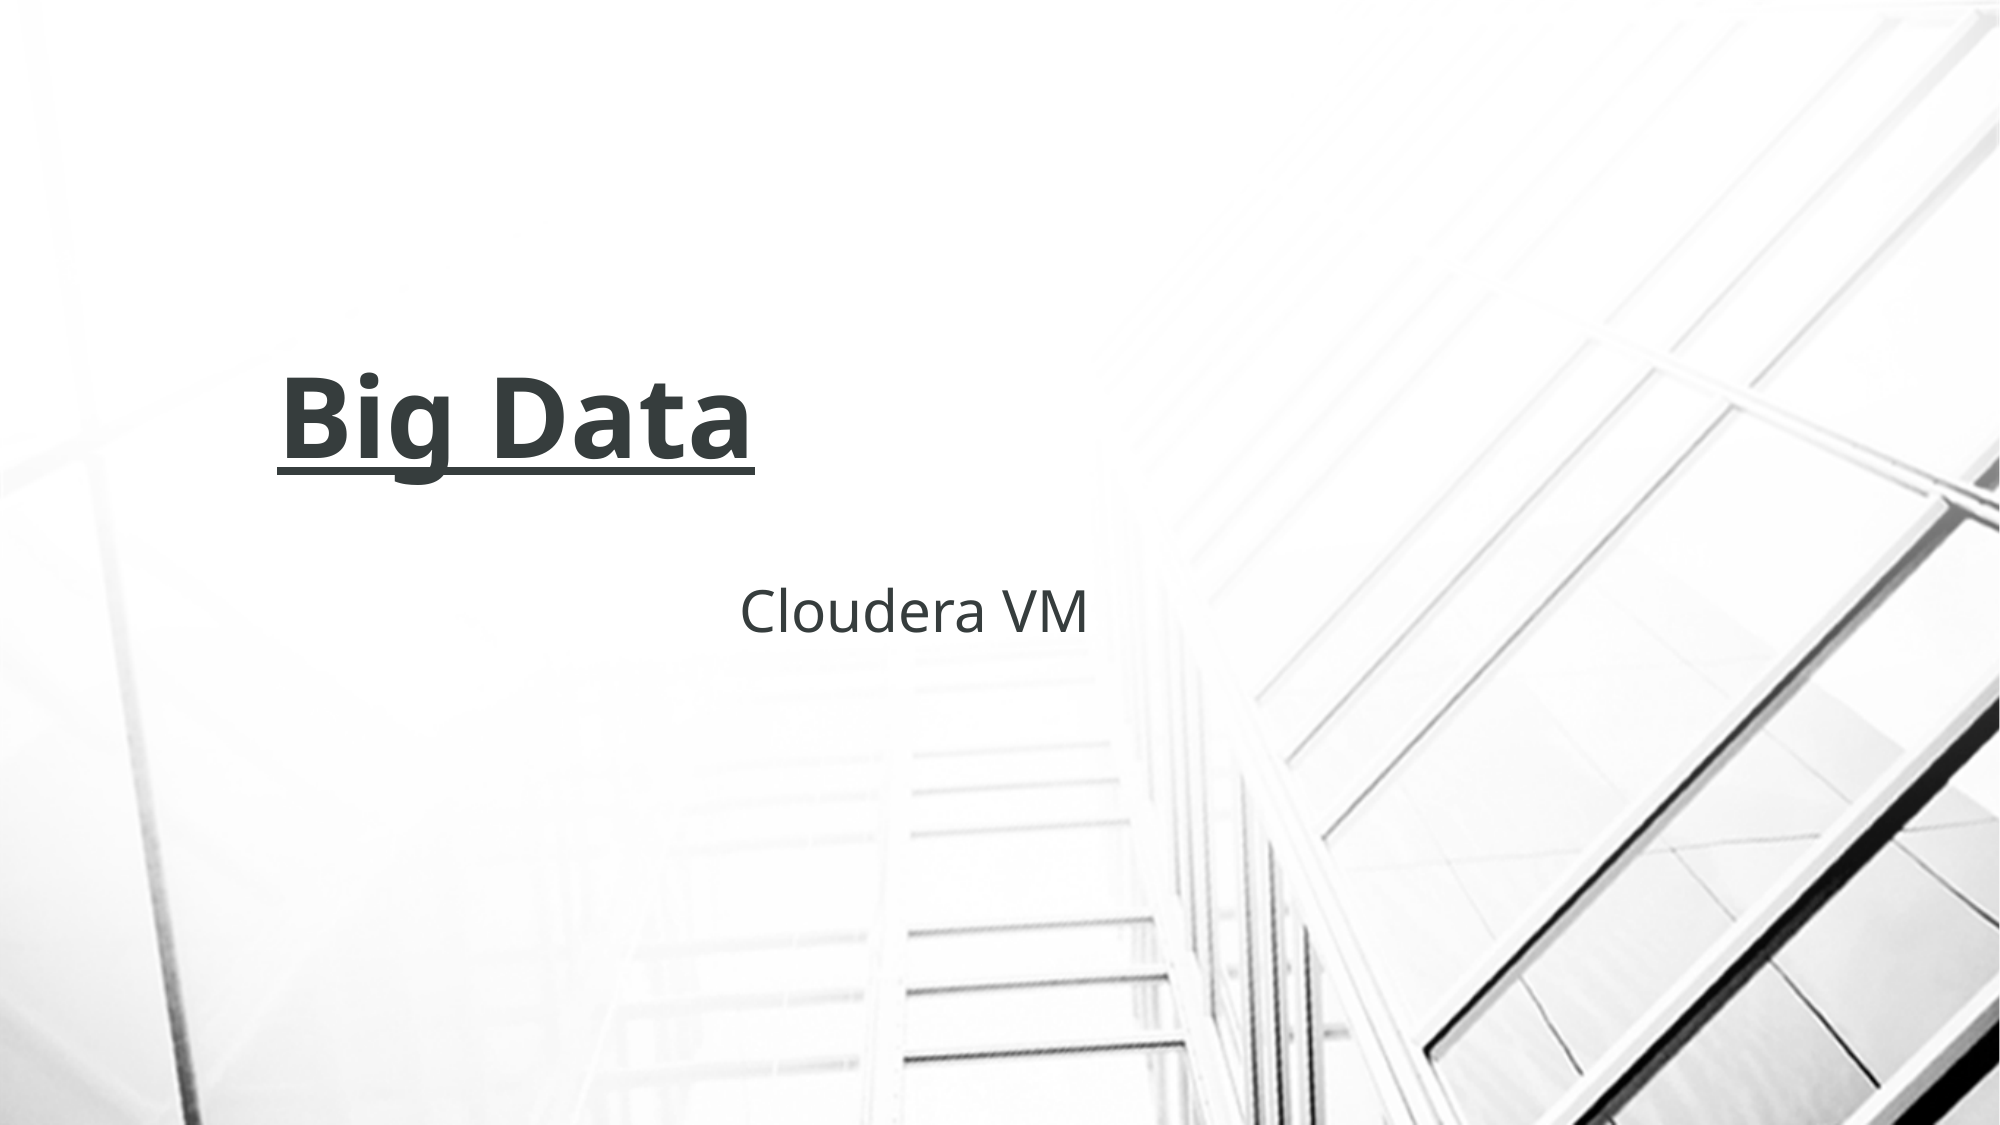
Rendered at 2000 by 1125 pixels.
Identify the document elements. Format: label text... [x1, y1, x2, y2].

title Big Data [262, 112, 1688, 488]
picture [0, 0, 2000, 1125]
list Cloudera VM [724, 575, 1125, 700]
